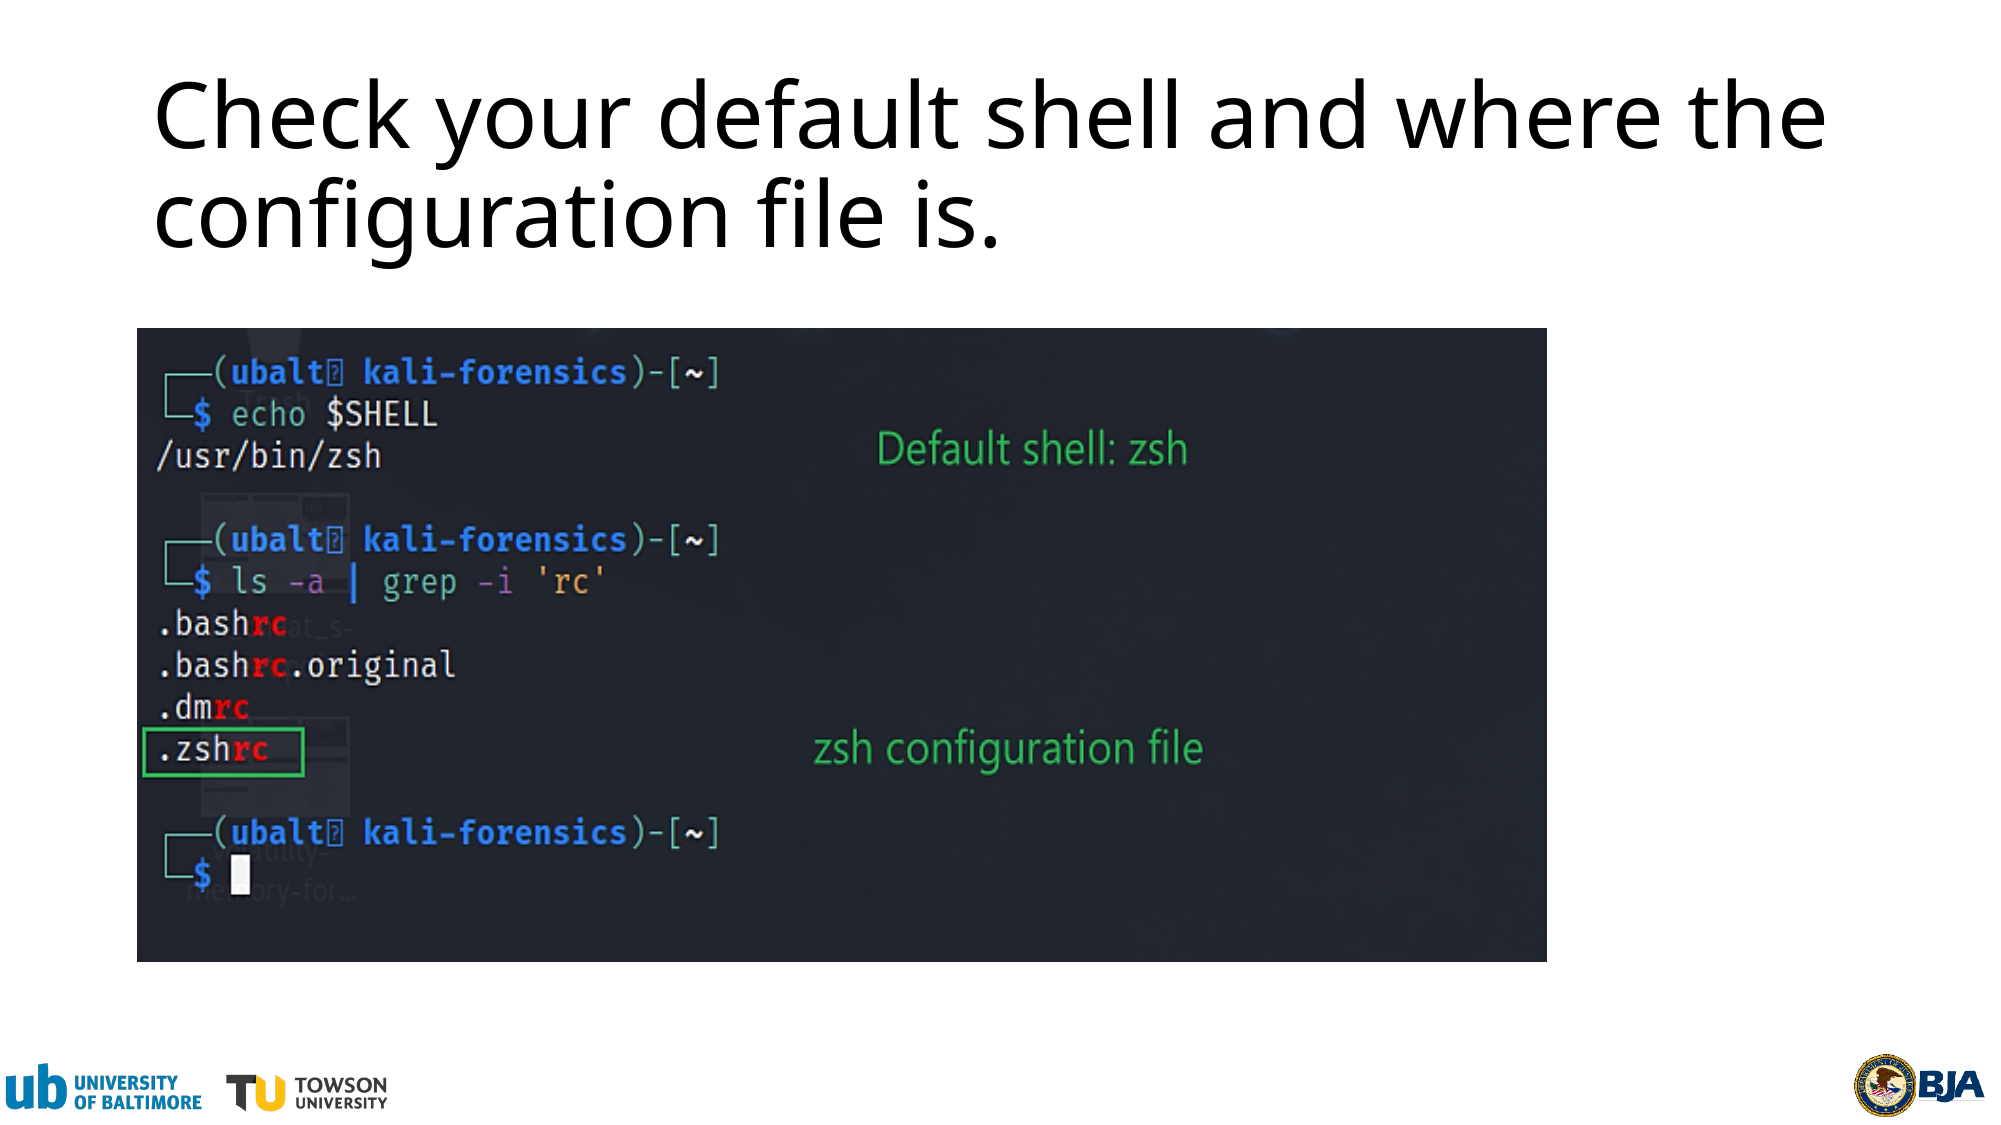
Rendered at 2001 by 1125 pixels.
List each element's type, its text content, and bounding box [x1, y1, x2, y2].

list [137, 328, 1547, 962]
title Check your default shell and where the configuration file is. [137, 59, 1863, 278]
picture [1854, 1054, 1986, 1117]
picture [0, 1031, 407, 1125]
